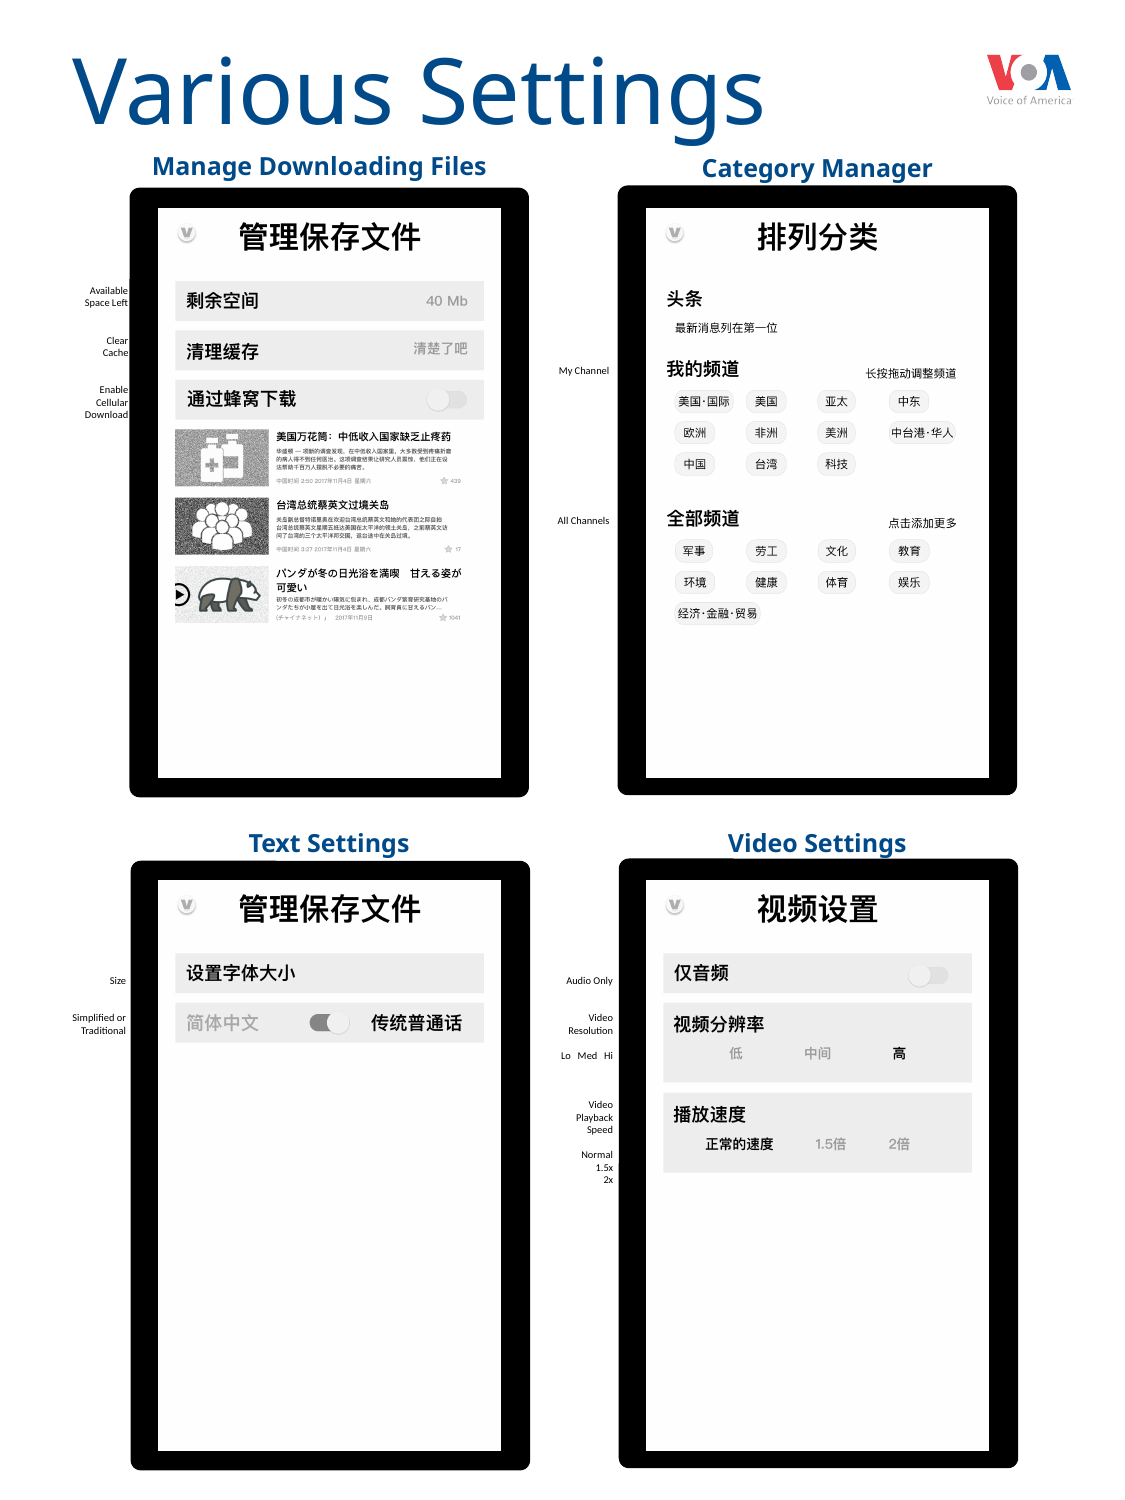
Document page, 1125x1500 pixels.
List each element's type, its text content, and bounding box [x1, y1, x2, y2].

text_box [129, 864, 532, 1472]
text_box All Channels [542, 506, 625, 534]
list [646, 880, 989, 1451]
text_box Available Space Left Clear Cache Enable Cellular Download [70, 276, 144, 429]
text_box [616, 201, 1019, 797]
list Video Settings [577, 823, 1058, 877]
text_box [128, 186, 530, 799]
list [646, 208, 989, 778]
list Category Manager [577, 148, 1058, 201]
list Manage Downloading Files [119, 146, 520, 200]
title Various Settings [57, 37, 1048, 133]
list Text Settings [129, 823, 529, 877]
picture [1048, 52, 1077, 107]
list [158, 880, 501, 1451]
text_box Size Simplified or Traditional [57, 966, 141, 1044]
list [158, 208, 501, 778]
text_box Audio Only Video Resolution Lo Med Hi Video Playback Speed Normal 1.5x 2x [546, 966, 628, 1206]
text_box My Channel [543, 357, 625, 385]
text_box [617, 877, 1020, 1470]
